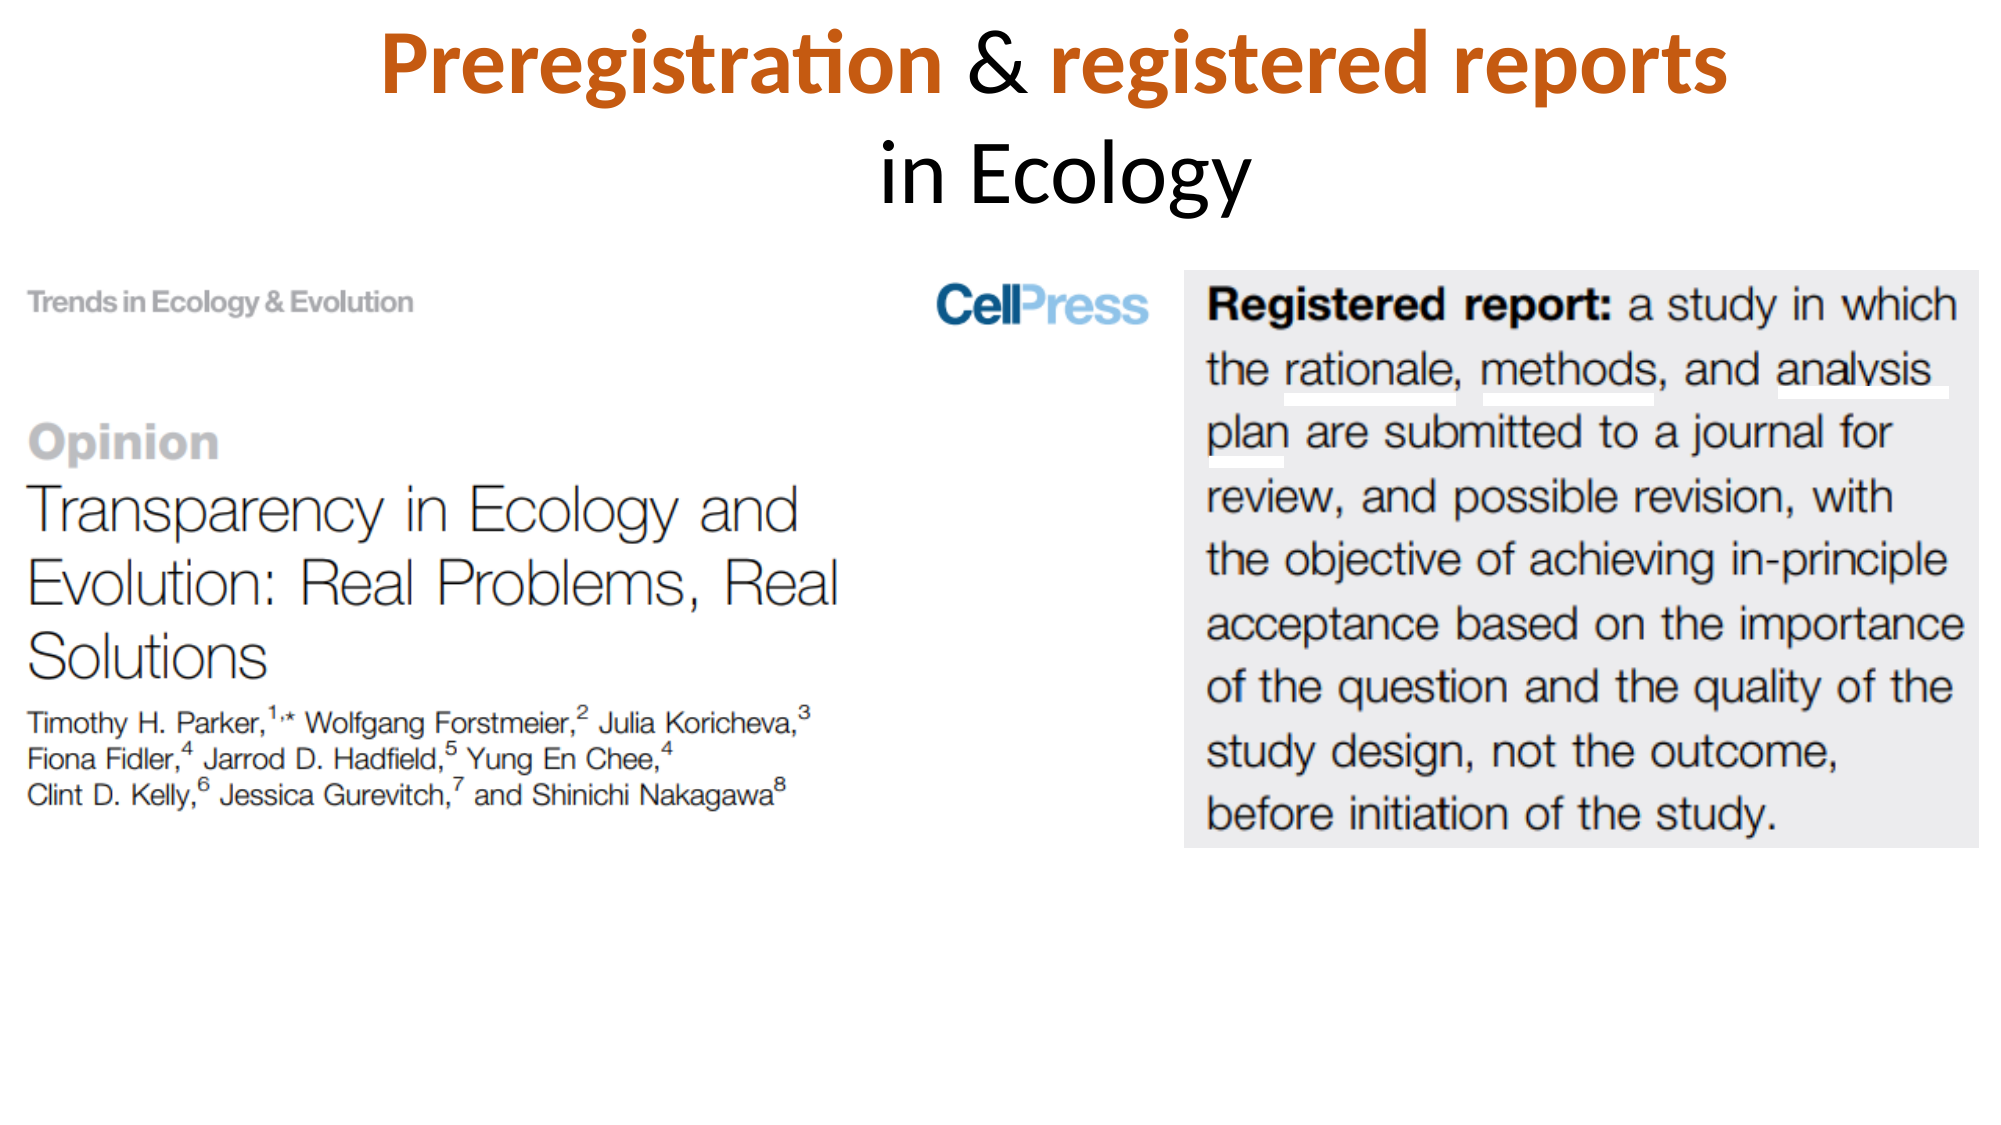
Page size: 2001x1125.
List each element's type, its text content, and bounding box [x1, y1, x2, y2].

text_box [0, 270, 1979, 848]
text_box Preregistration & registered reports in Ecology [105, 0, 2000, 229]
